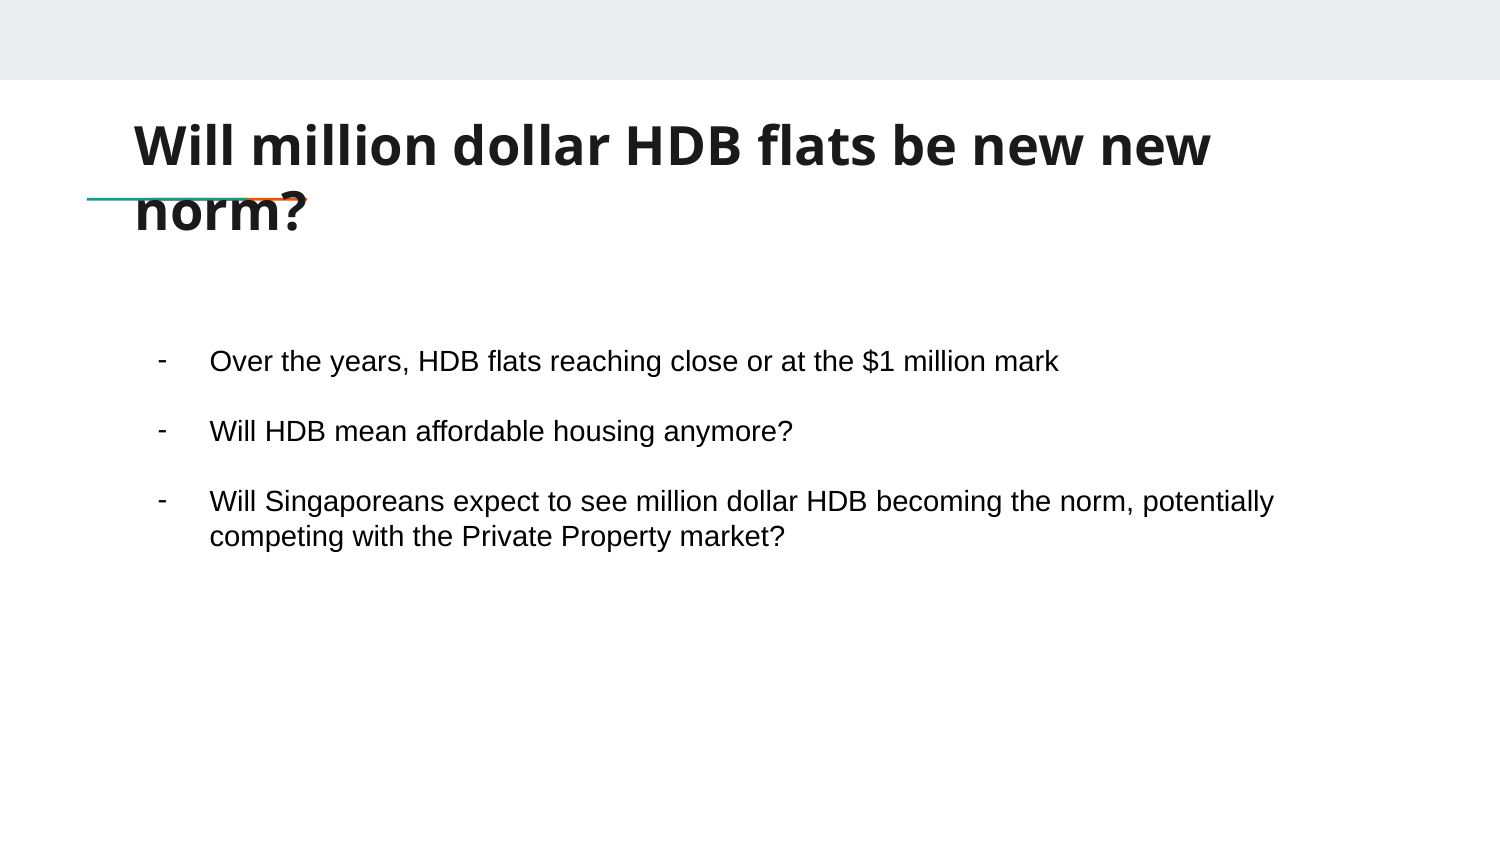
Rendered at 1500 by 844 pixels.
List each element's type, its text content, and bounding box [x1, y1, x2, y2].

title Will million dollar HDB flats be new new norm? [119, 96, 1381, 184]
text_box Over the years, HDB flats reaching close or at the $1 million mark Will HDB mean affordable housing anymore? Will Singaporeans expect to see million dollar HDB becoming the norm, potentially competing with the Private Property market? [119, 327, 1381, 678]
